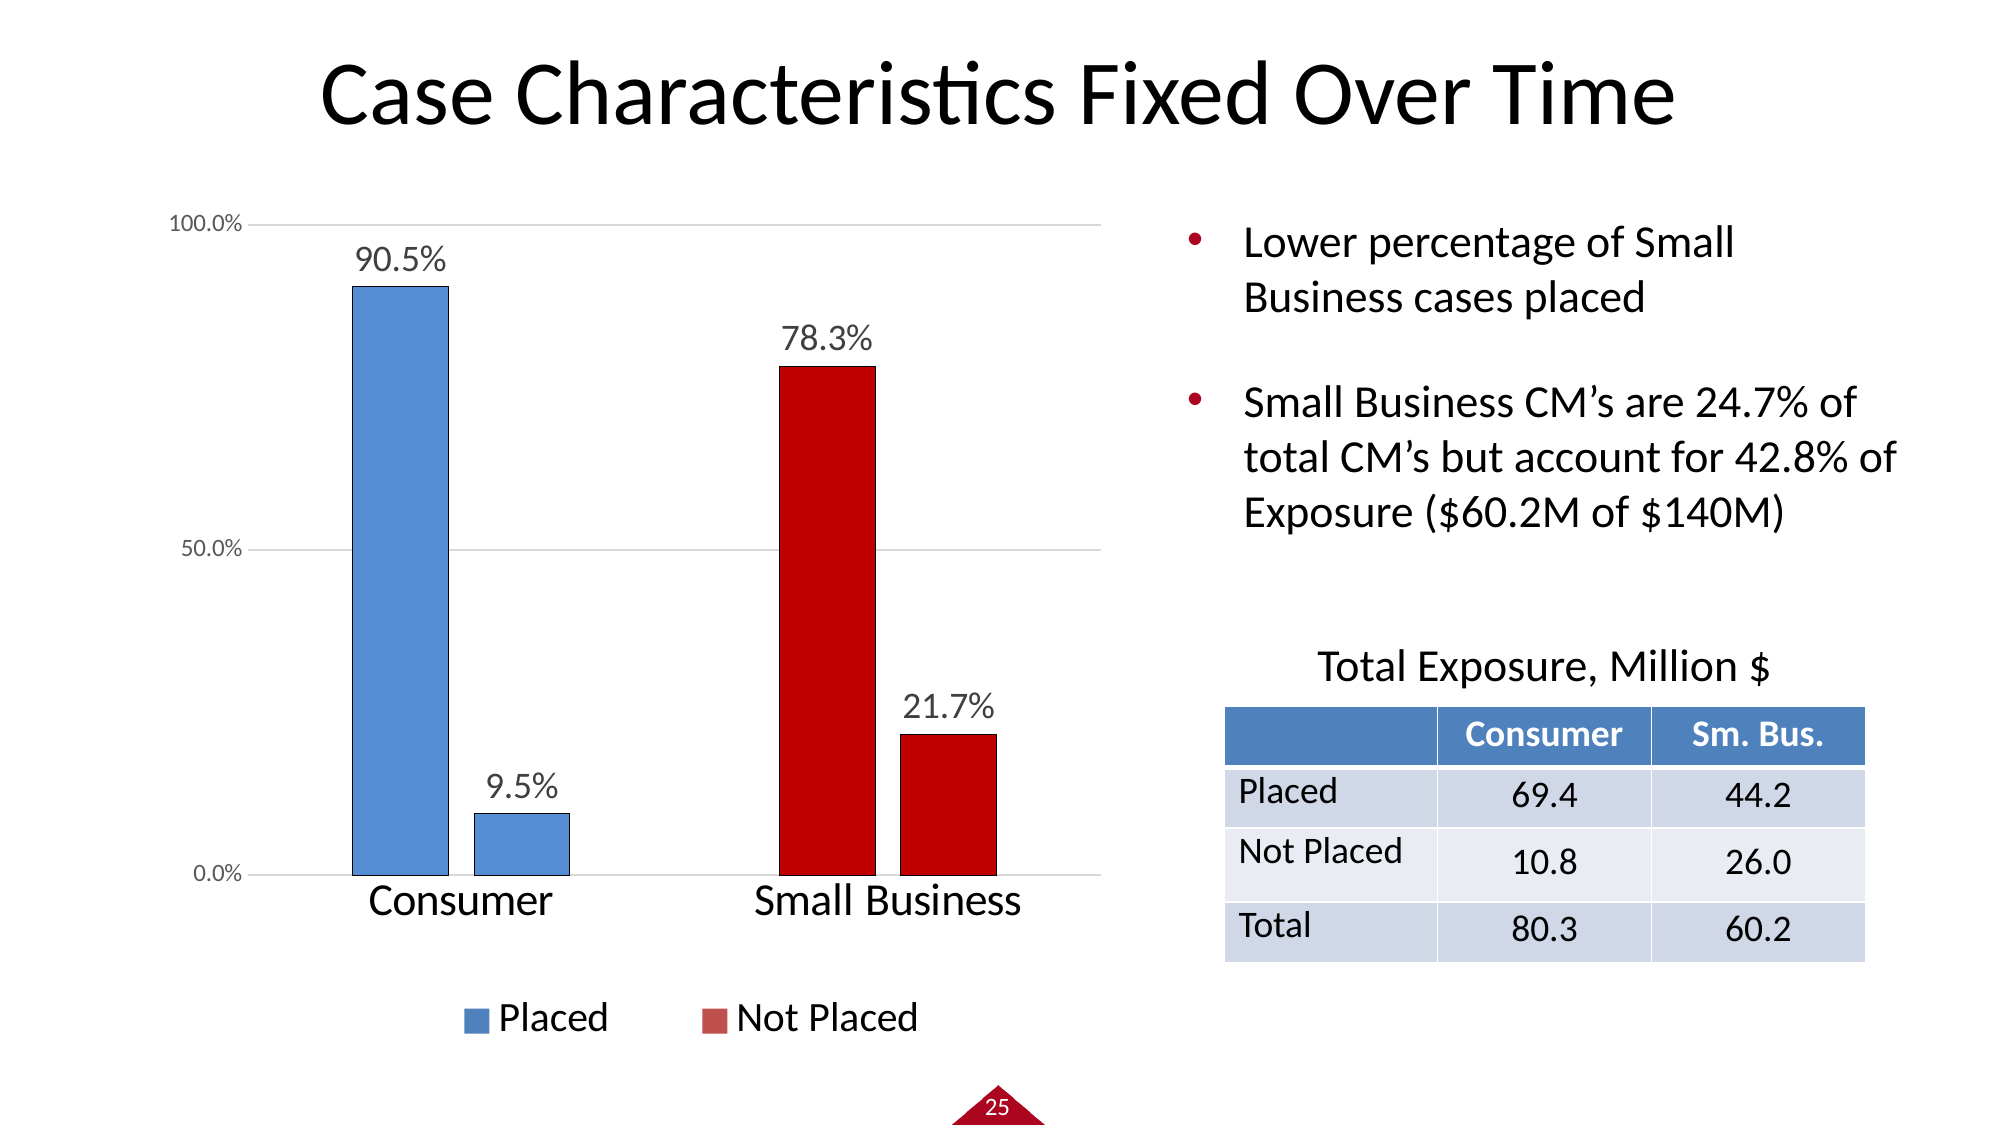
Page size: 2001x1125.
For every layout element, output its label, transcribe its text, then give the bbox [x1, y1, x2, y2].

chart [149, 194, 1126, 1062]
table_cell Total [1225, 903, 1437, 962]
text_box Total Exposure, Million $ [1223, 628, 1866, 714]
table_cell 26.0 [1652, 829, 1865, 901]
table_cell 44.2 [1652, 770, 1865, 827]
table_cell 60.2 [1652, 903, 1865, 962]
slide_number 25 [953, 1075, 1042, 1125]
table_header [1225, 714, 1437, 765]
text_box Case Characteristics Fixed Over Time [137, 8, 1863, 181]
text_box Lower percentage of Small Business cases placed Small Business CM’s are 24.7% of total CM’s but account for 42.8% of Exposure ($60.2M of $140M) [1172, 203, 1917, 537]
table_cell 69.4 [1438, 770, 1651, 827]
table_header Consumer [1438, 714, 1651, 765]
table_cell 80.3 [1438, 903, 1651, 962]
table_cell Placed [1225, 770, 1437, 827]
table_cell Not Placed [1225, 829, 1437, 901]
picture [1042, 1085, 1046, 1125]
table_header Sm. Bus. [1652, 714, 1865, 765]
table_cell 10.8 [1438, 829, 1651, 901]
